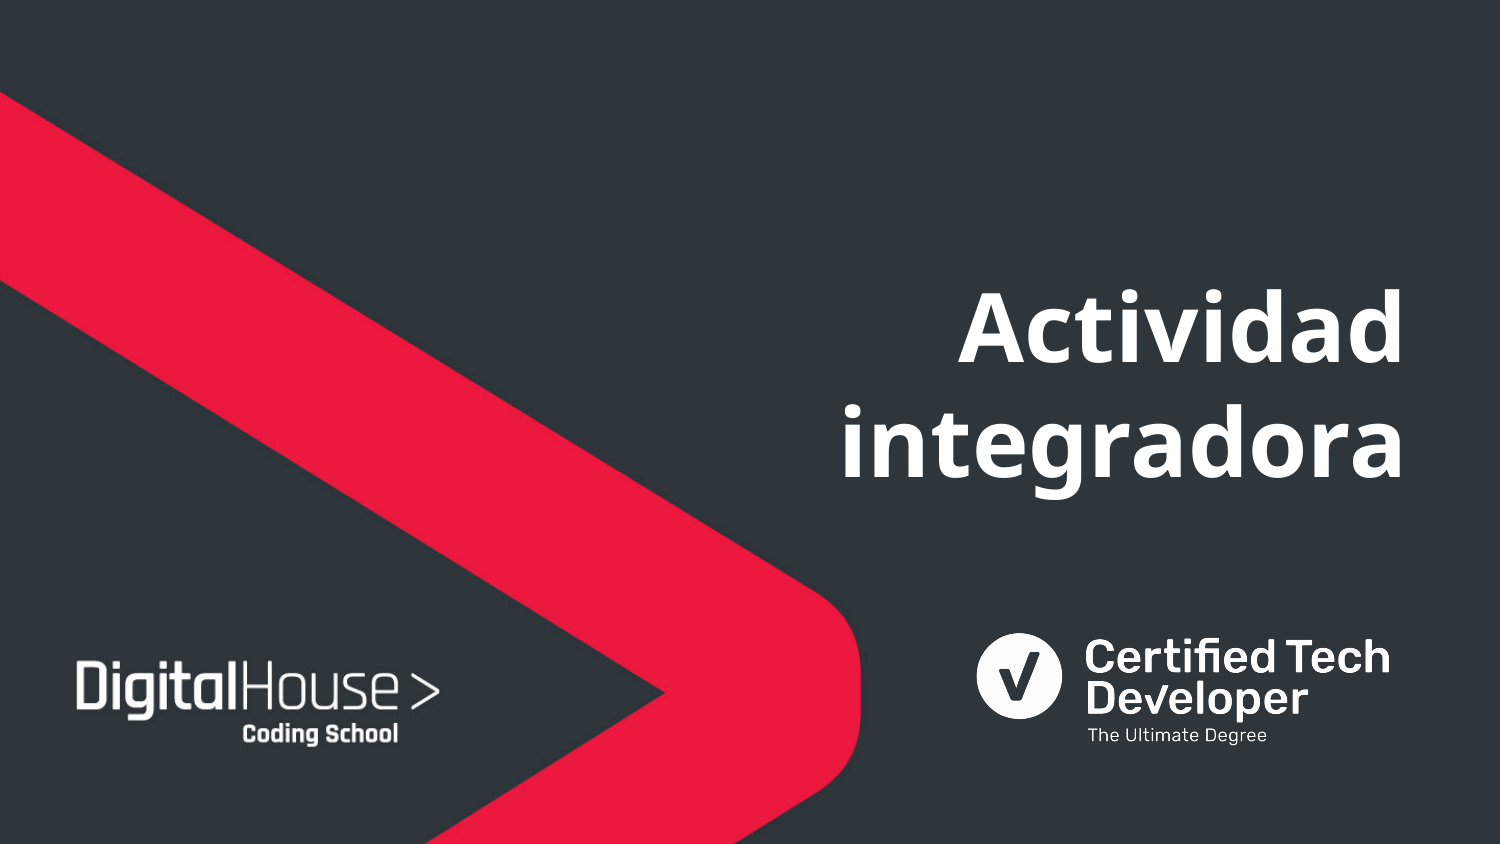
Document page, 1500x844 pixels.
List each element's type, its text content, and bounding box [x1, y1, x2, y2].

picture [0, 0, 1500, 844]
text_box Actividad integradora [268, 251, 1423, 512]
